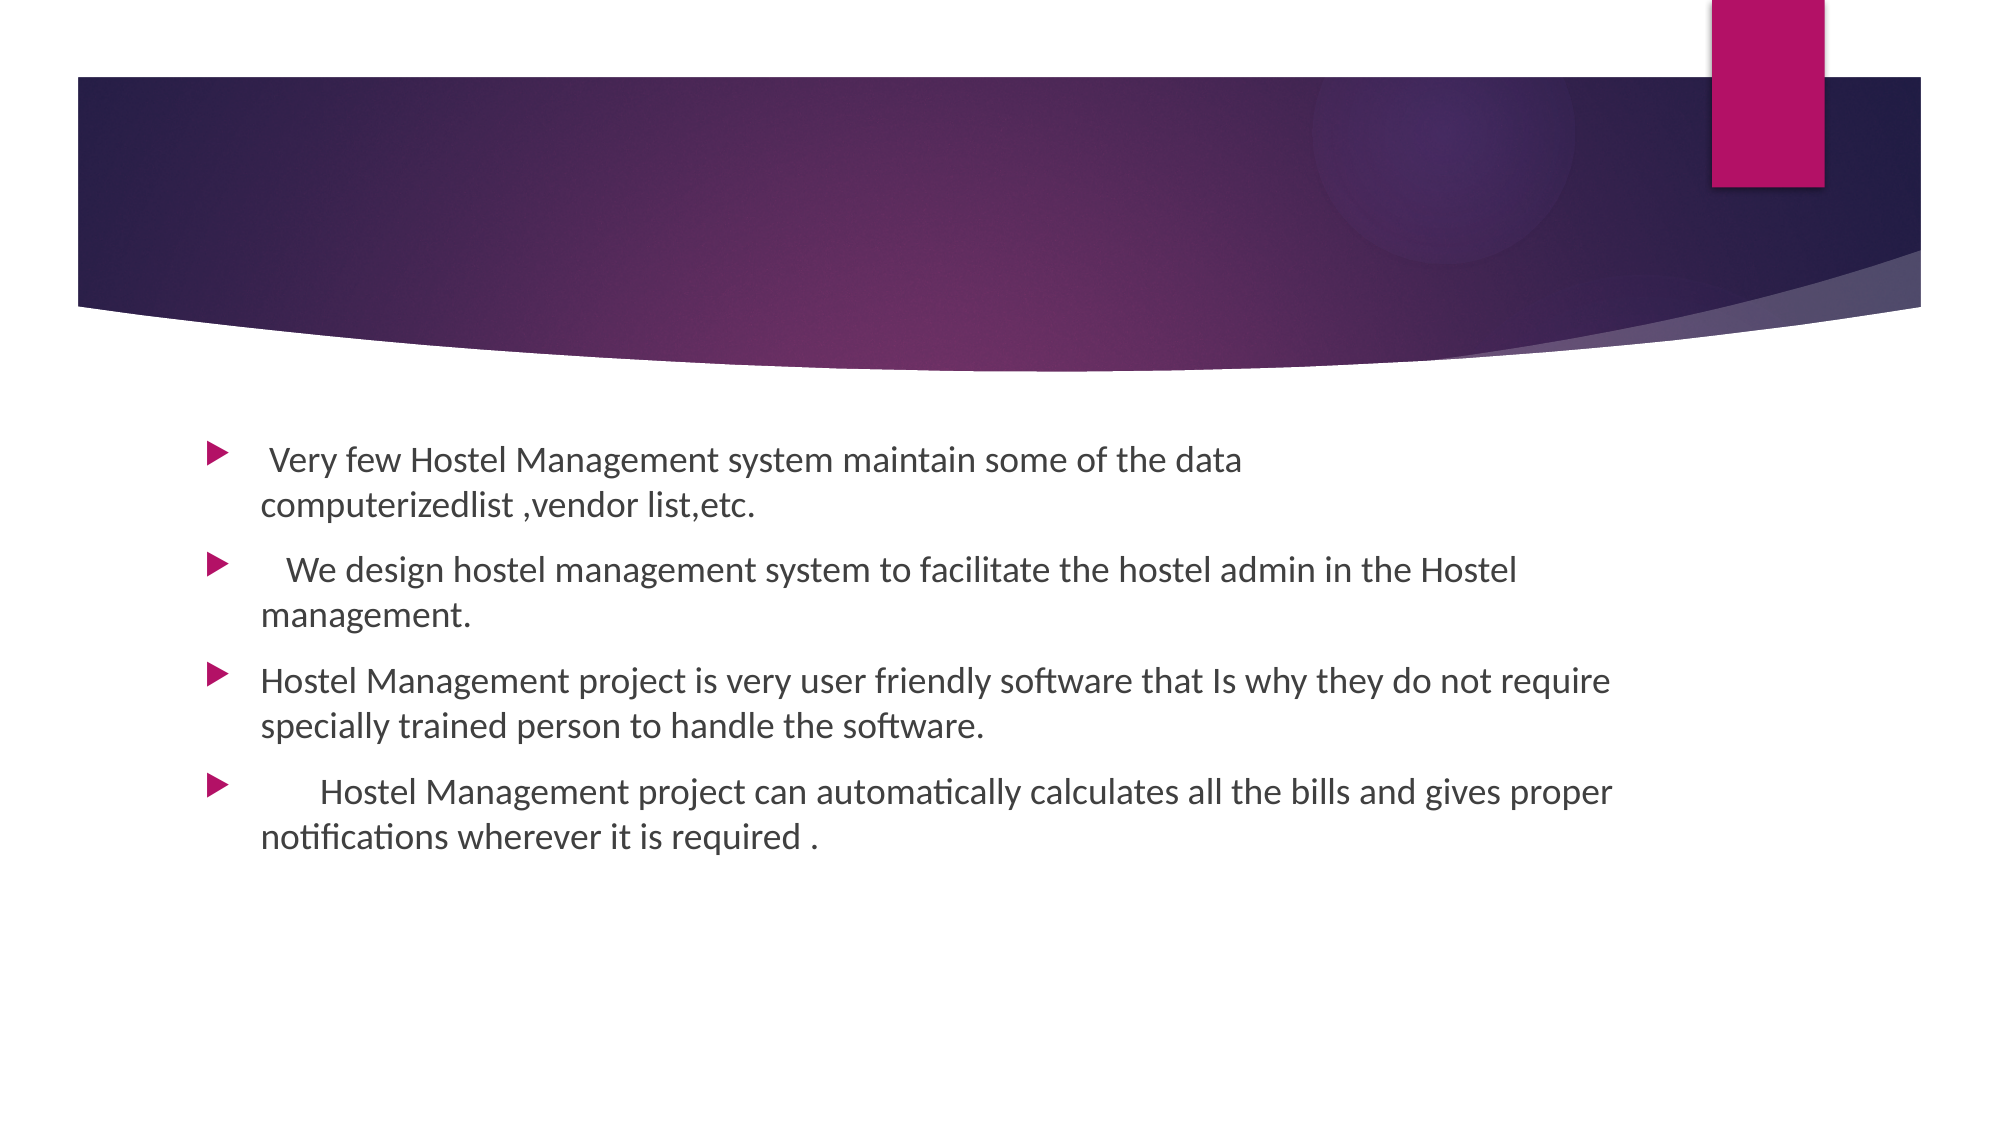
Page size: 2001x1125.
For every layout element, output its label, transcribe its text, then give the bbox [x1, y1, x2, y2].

list Very few Hostel Management system maintain some of the data computerizedlist ,vendor list,etc. We design hostel management system to facilitate the hostel admin in the Hostel management. Hostel Management project is very user friendly software that Is why they do not require specially trained person to handle the software. Hostel Management project can automatically calculates all the bills and gives proper notifications wherever it is required . [189, 427, 1638, 988]
